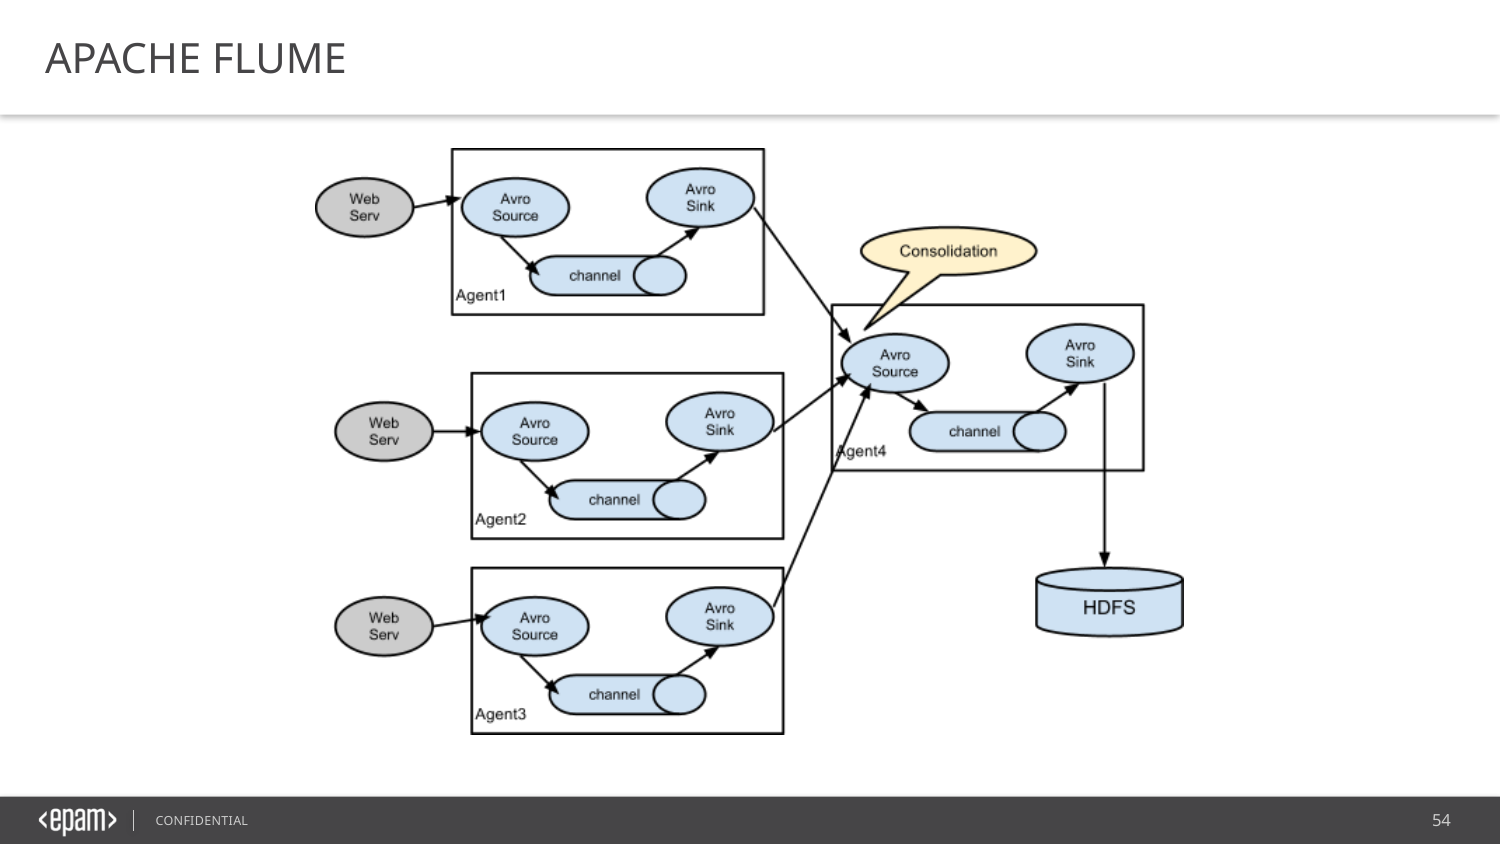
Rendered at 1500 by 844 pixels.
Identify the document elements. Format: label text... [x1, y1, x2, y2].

list Apache Flume [0, 0, 1500, 115]
picture [38, 808, 117, 837]
picture [315, 148, 1185, 736]
